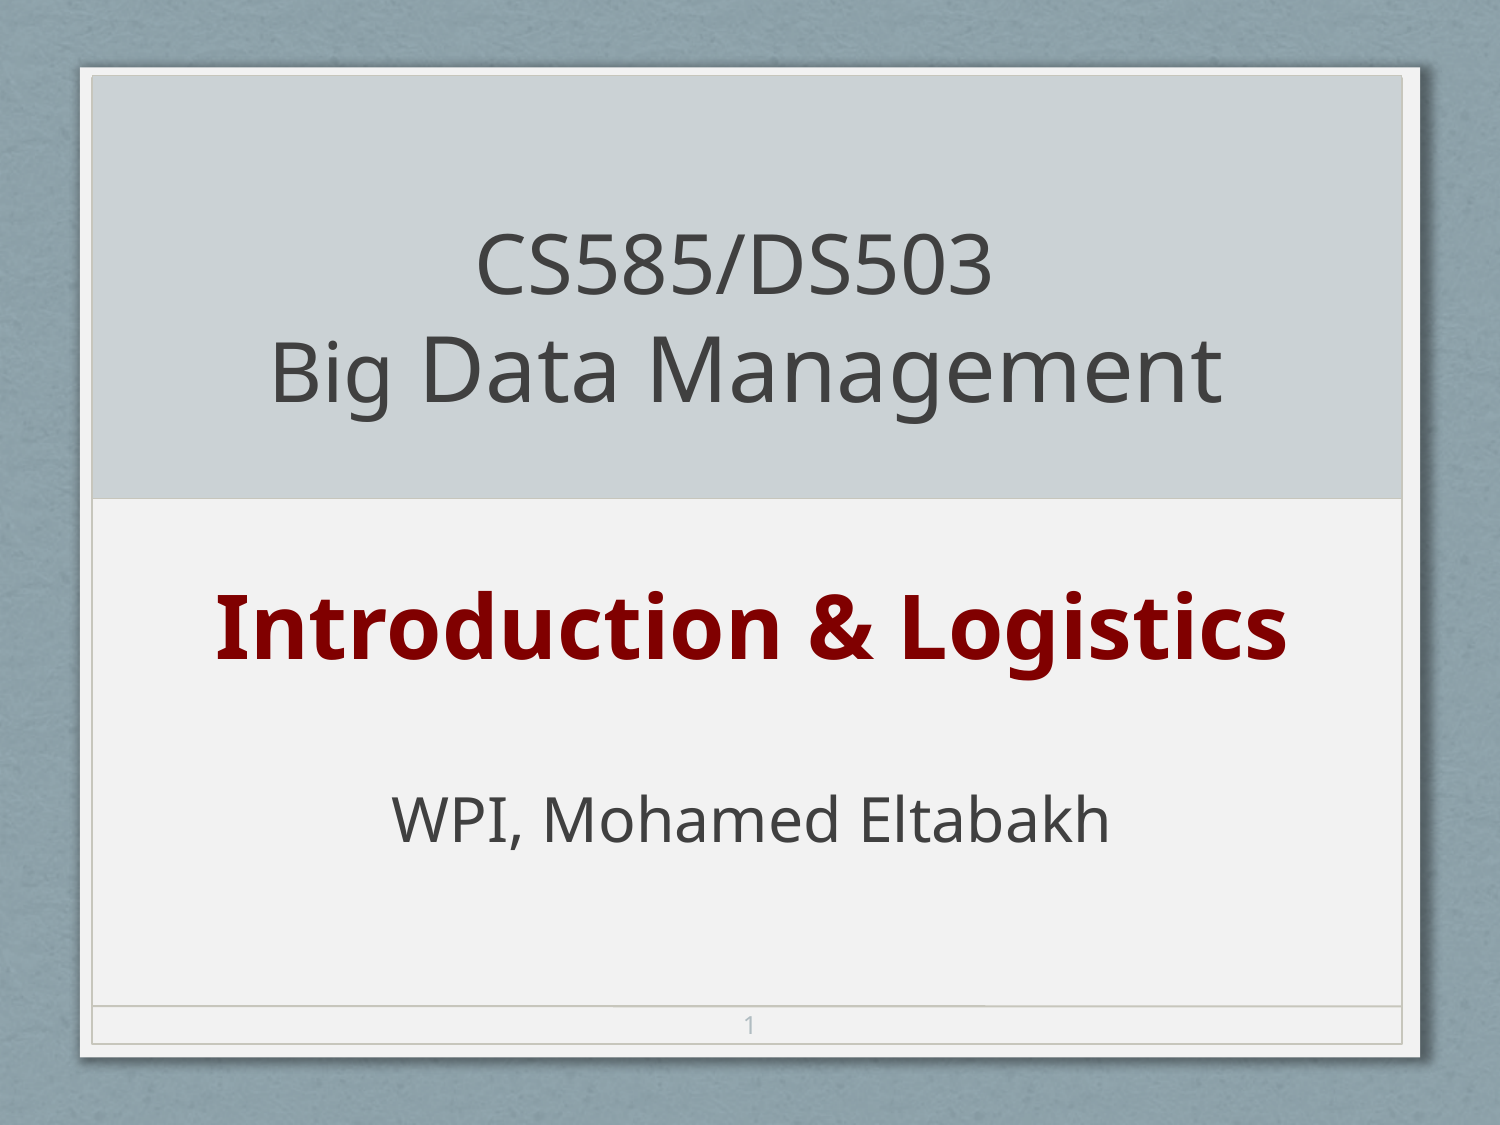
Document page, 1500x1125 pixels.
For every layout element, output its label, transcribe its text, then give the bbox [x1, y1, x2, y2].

subtitle Introduction & Logistics WPI, Mohamed Eltabakh [150, 562, 1355, 950]
title CS585/DS503 Big Data Management [108, 94, 1385, 499]
slide_number 1 [687, 1004, 813, 1049]
